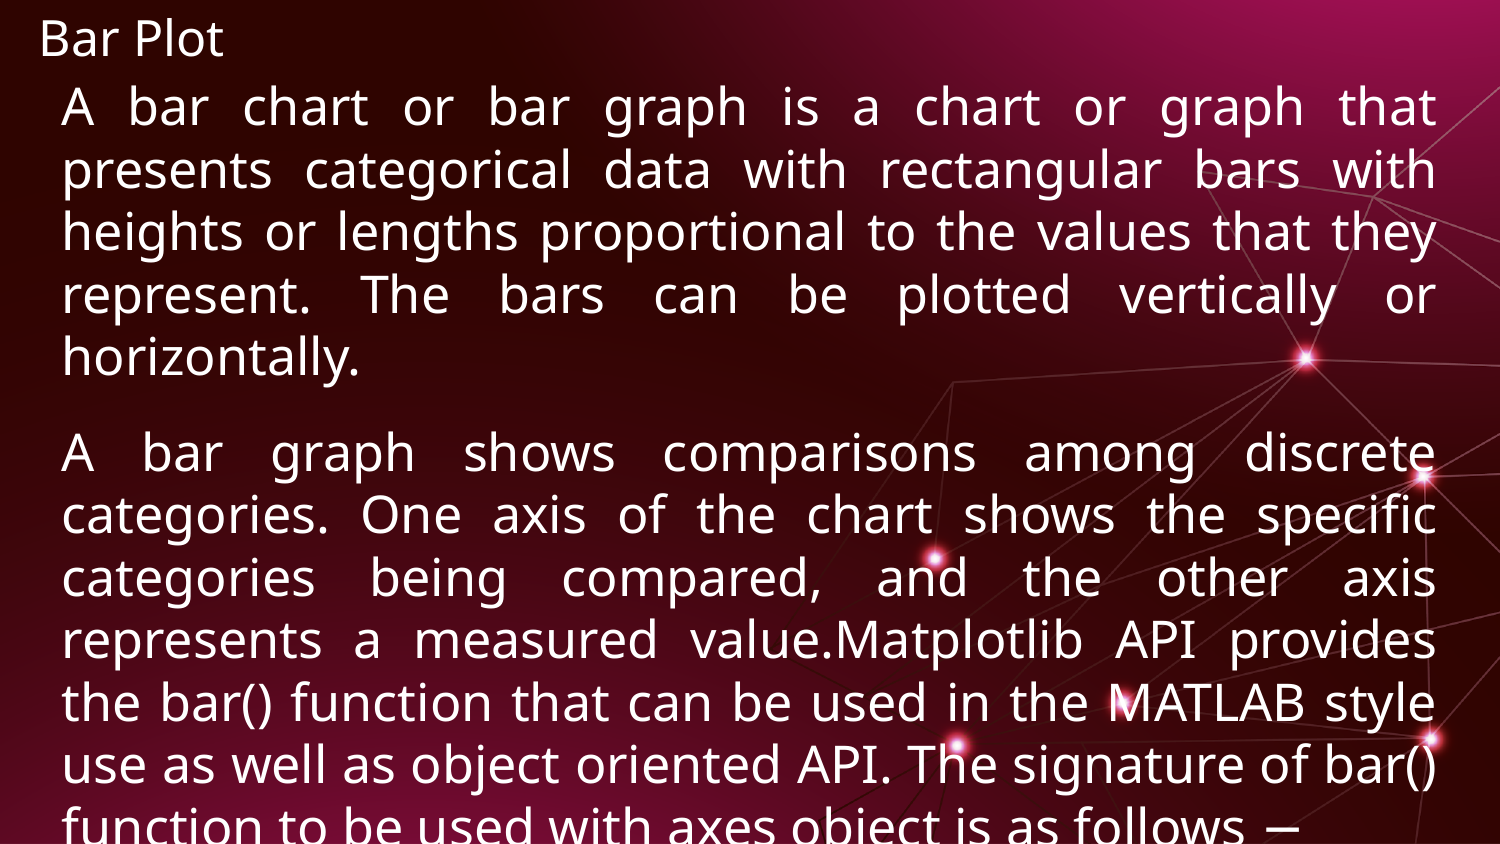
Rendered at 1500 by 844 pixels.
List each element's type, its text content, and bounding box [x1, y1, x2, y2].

picture [0, 0, 1500, 844]
list A bar chart or bar graph is a chart or graph that presents categorical data with rectangular bars with heights or lengths proportional to the values that they represent. The bars can be plotted vertically or horizontally. A bar graph shows comparisons among discrete categories. One axis of the chart shows the specific categories being compared, and the other axis represents a measured value.Matplotlib API provides the bar() function that can be used in the MATLAB style use as well as object oriented API. The signature of bar() function to be used with axes object is as follows − ax.bar(x, height, width, bottom, align) [46, 58, 1454, 443]
title Bar Plot [24, 0, 673, 61]
